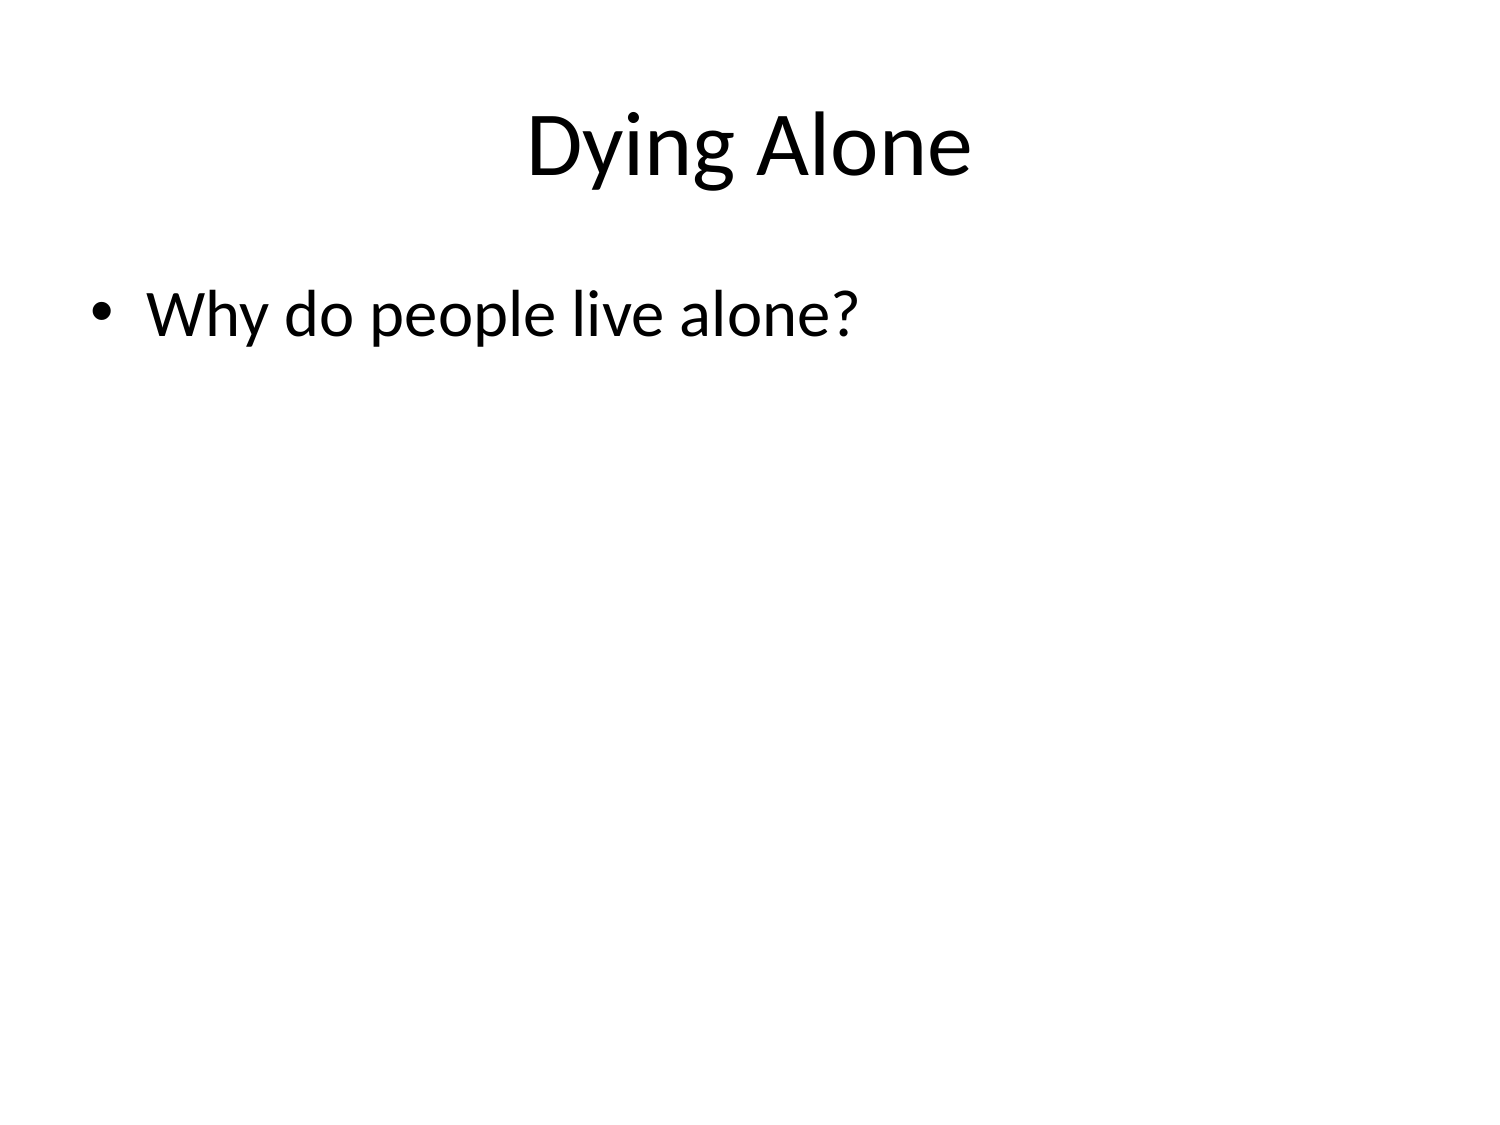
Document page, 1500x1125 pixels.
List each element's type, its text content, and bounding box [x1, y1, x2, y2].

title Dying Alone [75, 45, 1425, 233]
list Why do people live alone? [75, 262, 1425, 1005]
